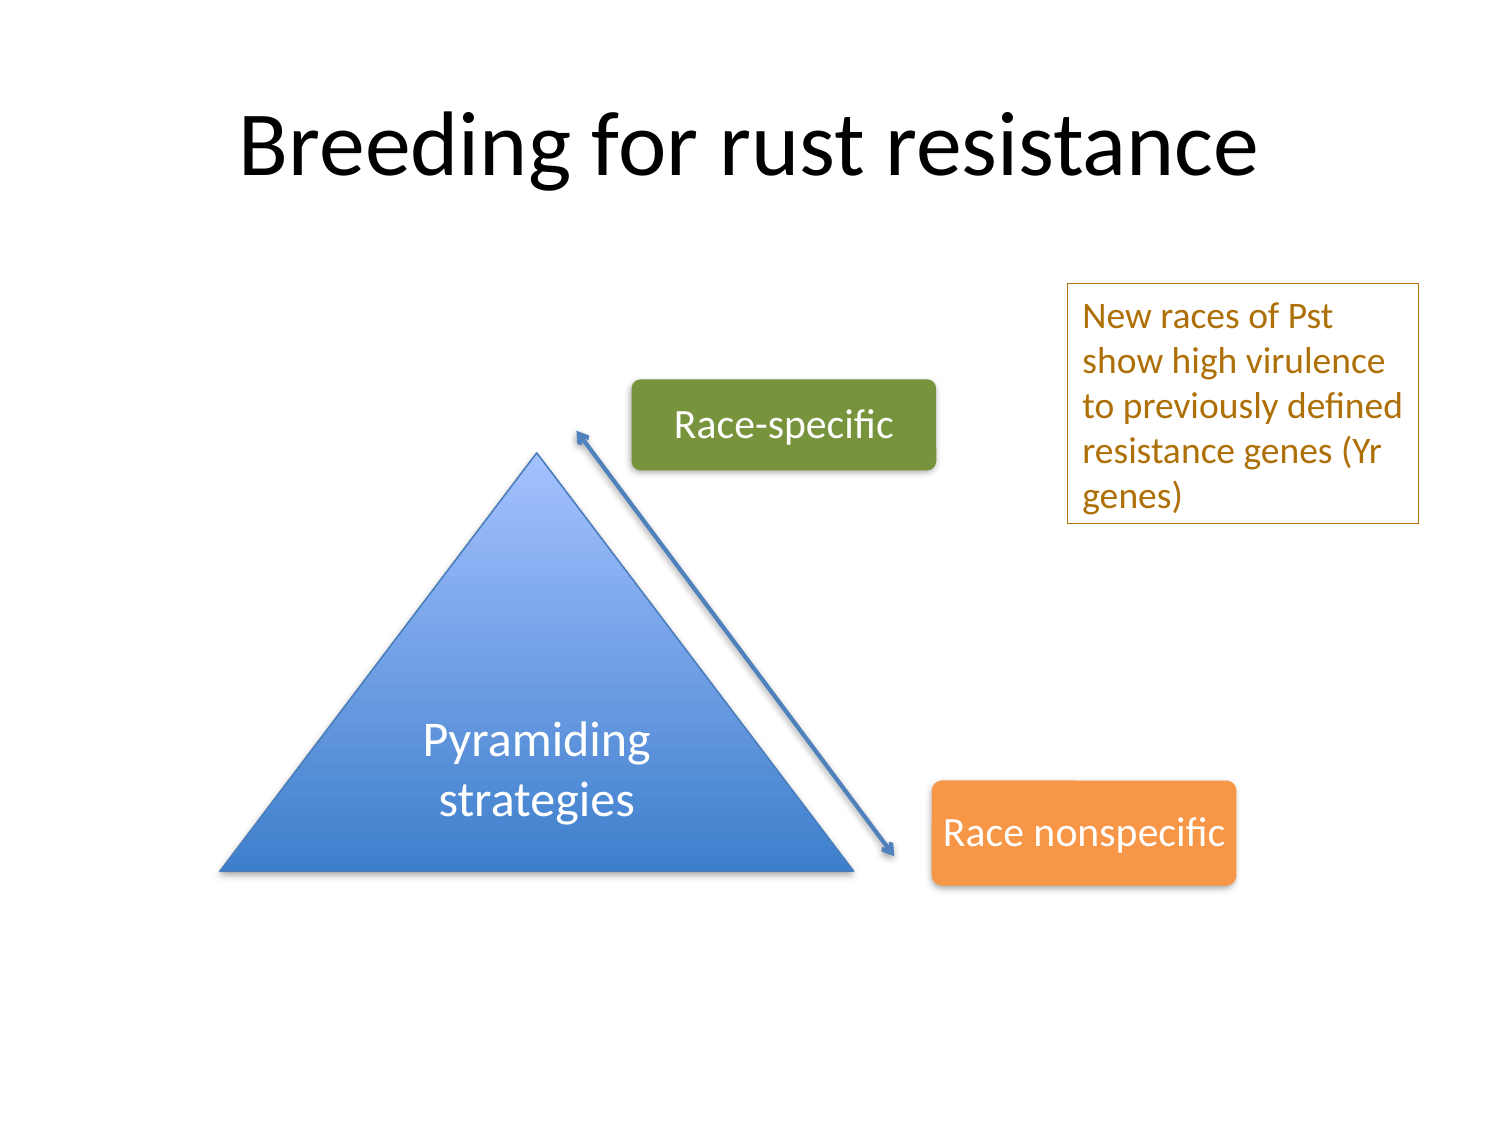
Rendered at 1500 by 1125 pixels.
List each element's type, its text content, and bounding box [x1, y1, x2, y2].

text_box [931, 780, 1237, 886]
text_box Pyramiding strategies [219, 452, 855, 873]
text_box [631, 378, 937, 471]
title Breeding for rust resistance [75, 45, 1425, 233]
text_box New races of Pst show high virulence to previously defined resistance genes (Yr genes) [1067, 283, 1419, 524]
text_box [576, 430, 895, 857]
